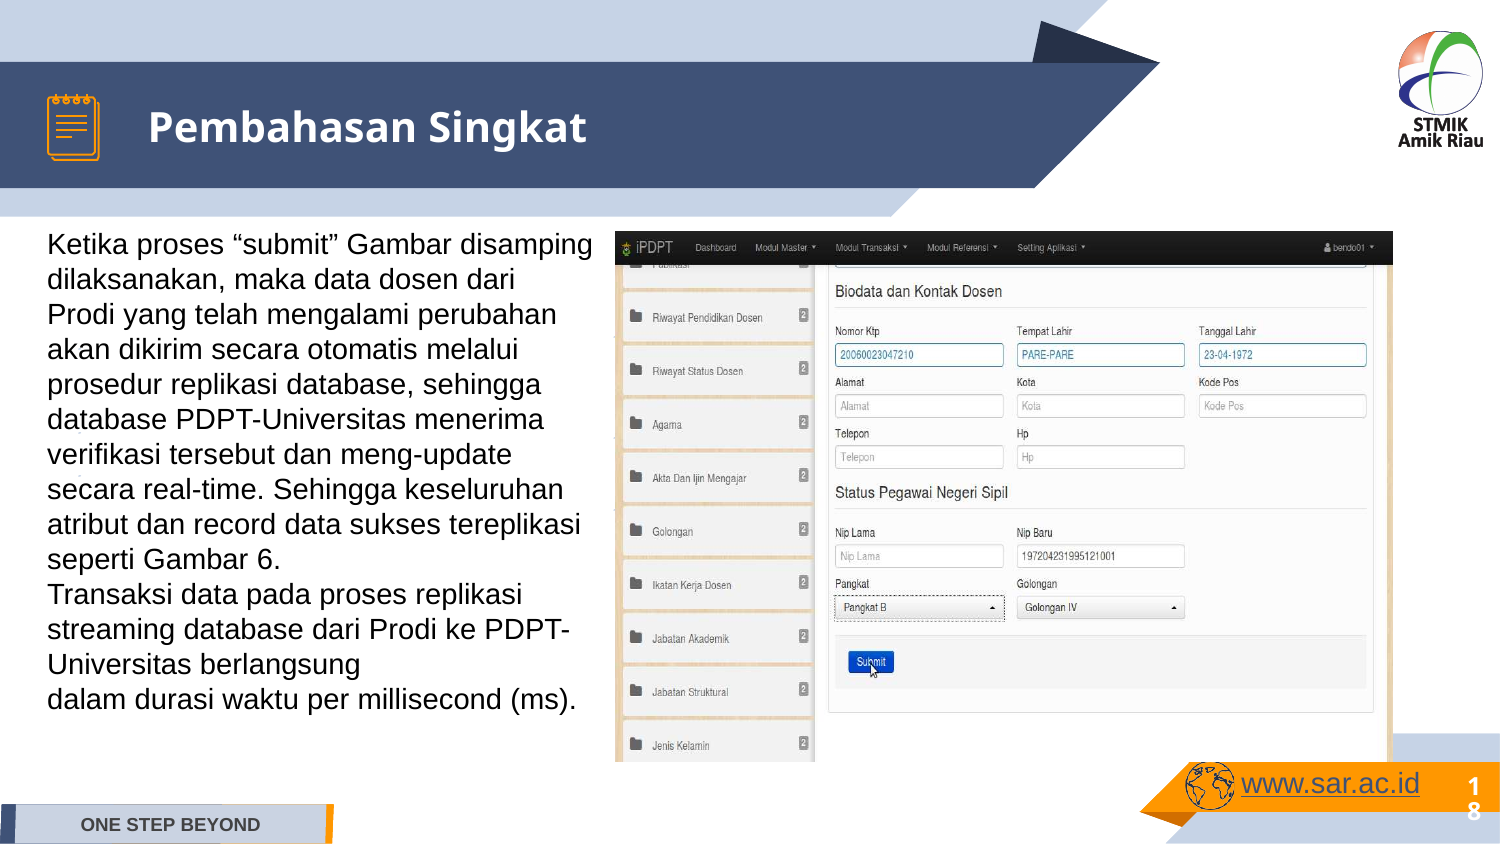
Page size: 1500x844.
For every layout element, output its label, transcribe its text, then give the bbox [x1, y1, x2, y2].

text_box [0, 804, 334, 844]
text_box [1032, 20, 1160, 63]
text_box Pembahasan Singkat [145, 98, 990, 189]
text_box [48, 94, 99, 160]
text_box Ketika proses “submit” Gambar disamping dilaksanakan, maka data dosen dari Prodi yang telah mengalami perubahan akan dikirim secara otomatis melalui prosedur replikasi database, sehingga database PDPT-Universitas menerima verifikasi tersebut dan meng-update secara real-time. Sehingga keseluruhan atribut dan record data sukses tereplikasi seperti Gambar 6. Transaksi data pada proses replikasi streaming database dari Prodi ke PDPT-Universitas berlangsung dalam durasi waktu per millisecond (ms). [44, 222, 600, 795]
picture [614, 231, 1393, 762]
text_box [1139, 733, 1500, 844]
text_box [1398, 31, 1483, 147]
